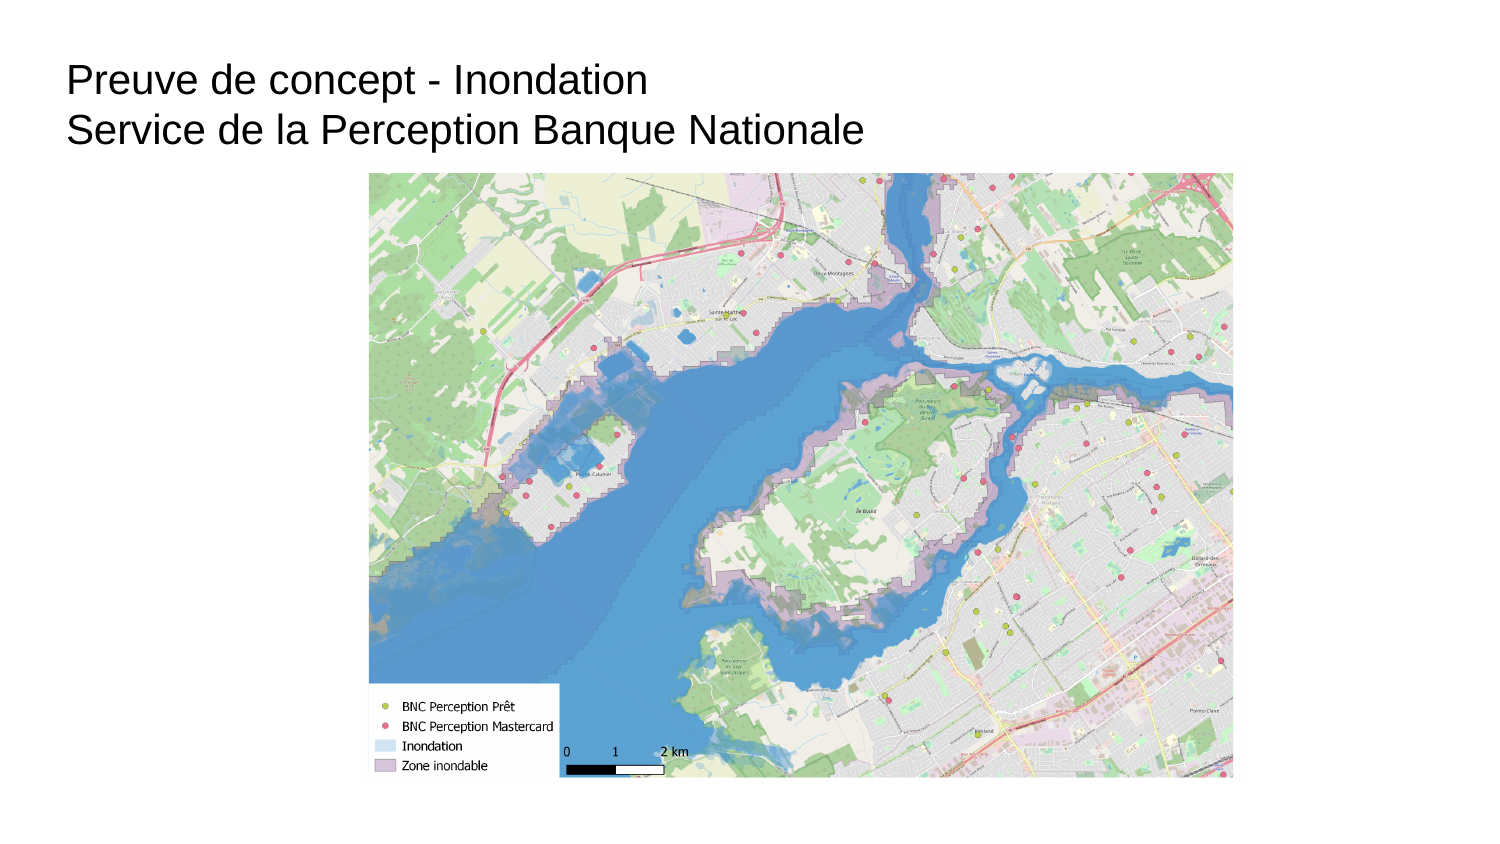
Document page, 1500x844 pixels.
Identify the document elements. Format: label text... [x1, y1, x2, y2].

picture [353, 154, 1251, 789]
title Preuve de concept - Inondation Service de la Perception Banque Nationale [51, 37, 1449, 131]
